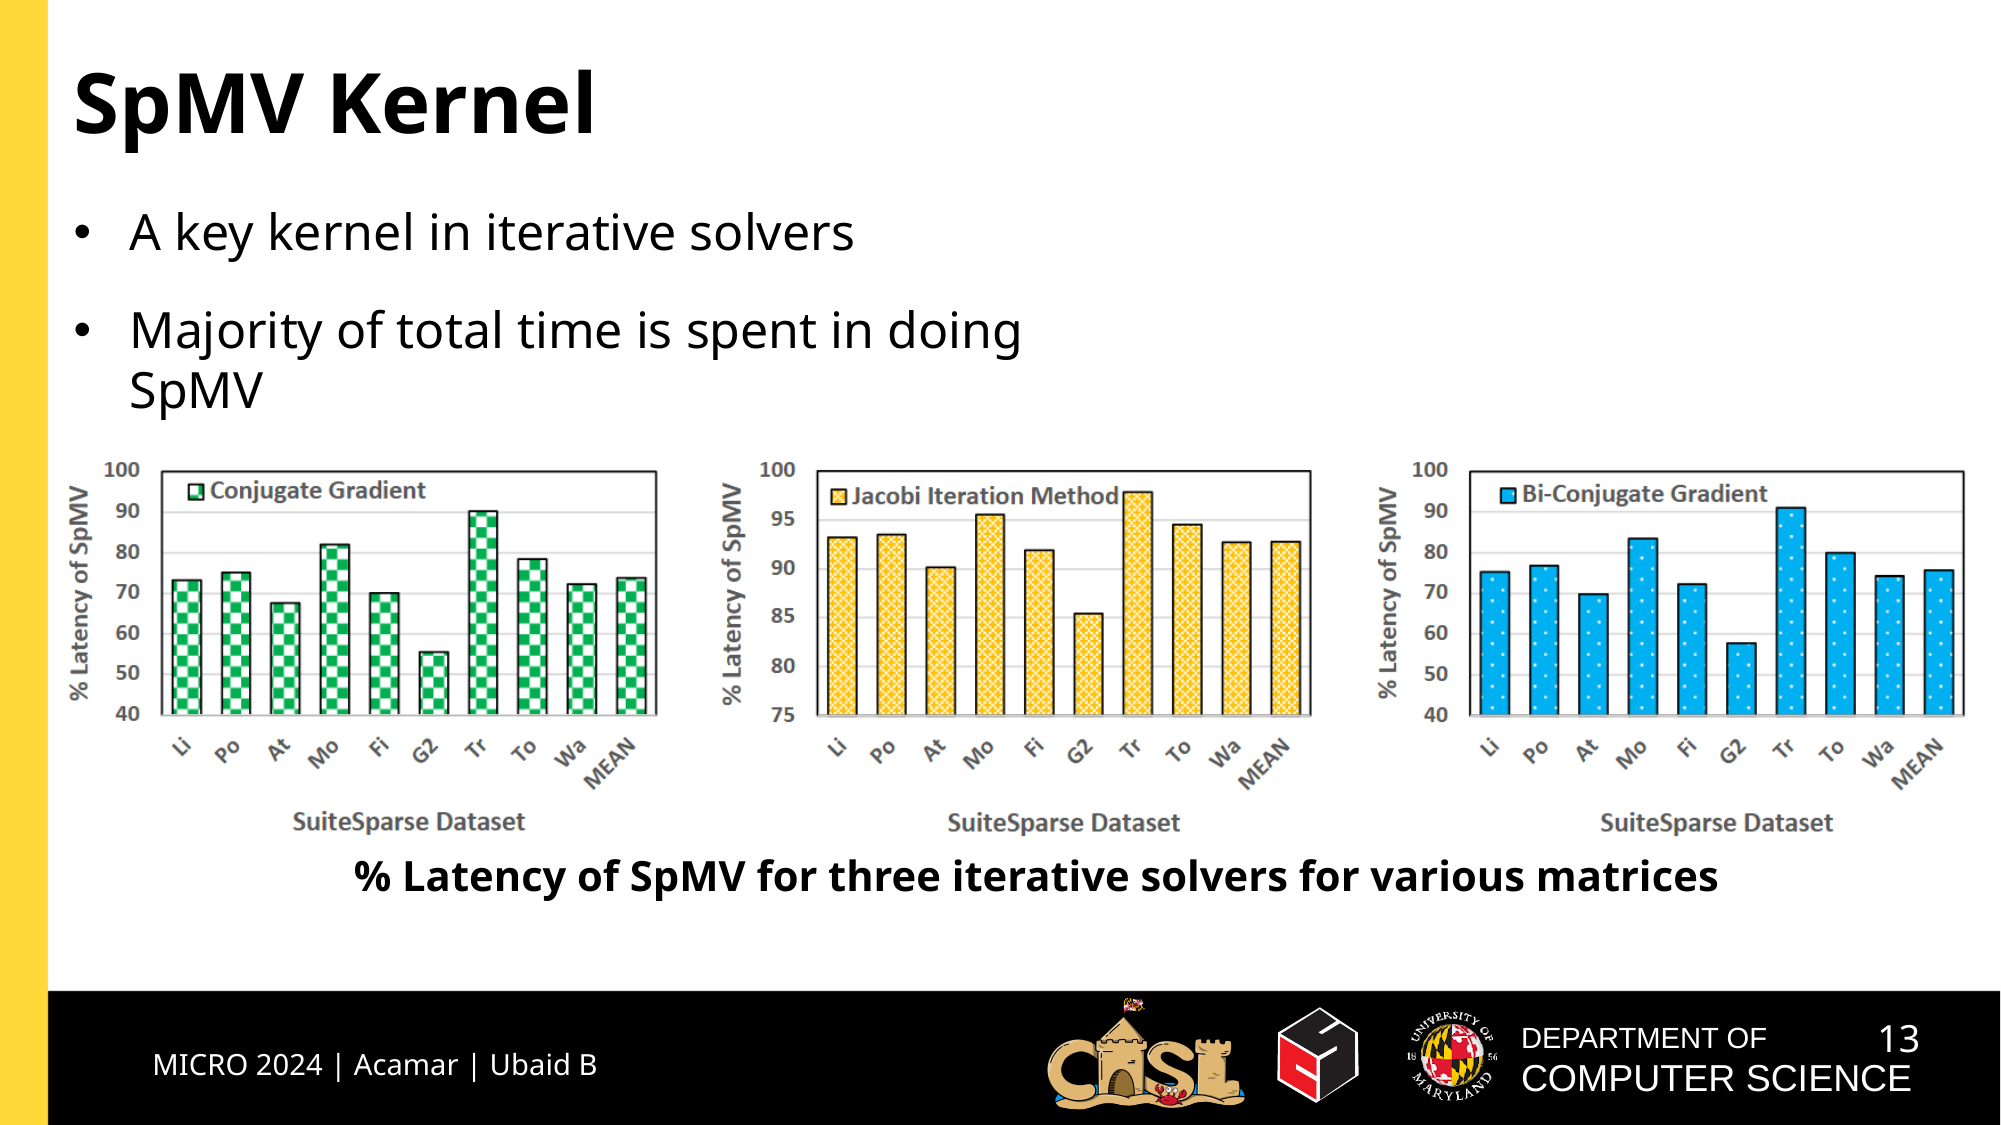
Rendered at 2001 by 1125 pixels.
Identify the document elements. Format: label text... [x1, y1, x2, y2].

text_box A key kernel in iterative solvers [58, 193, 900, 291]
title SpMV Kernel [58, 22, 981, 160]
text_box Majority of total time is spent in doing SpMV [58, 291, 1166, 427]
text_box % Latency of SpMV for three iterative solvers for various matrices [339, 854, 1791, 907]
footer MICRO 2024 | Acamar | Ubaid B [137, 1033, 1338, 1094]
picture [0, 0, 2001, 1125]
